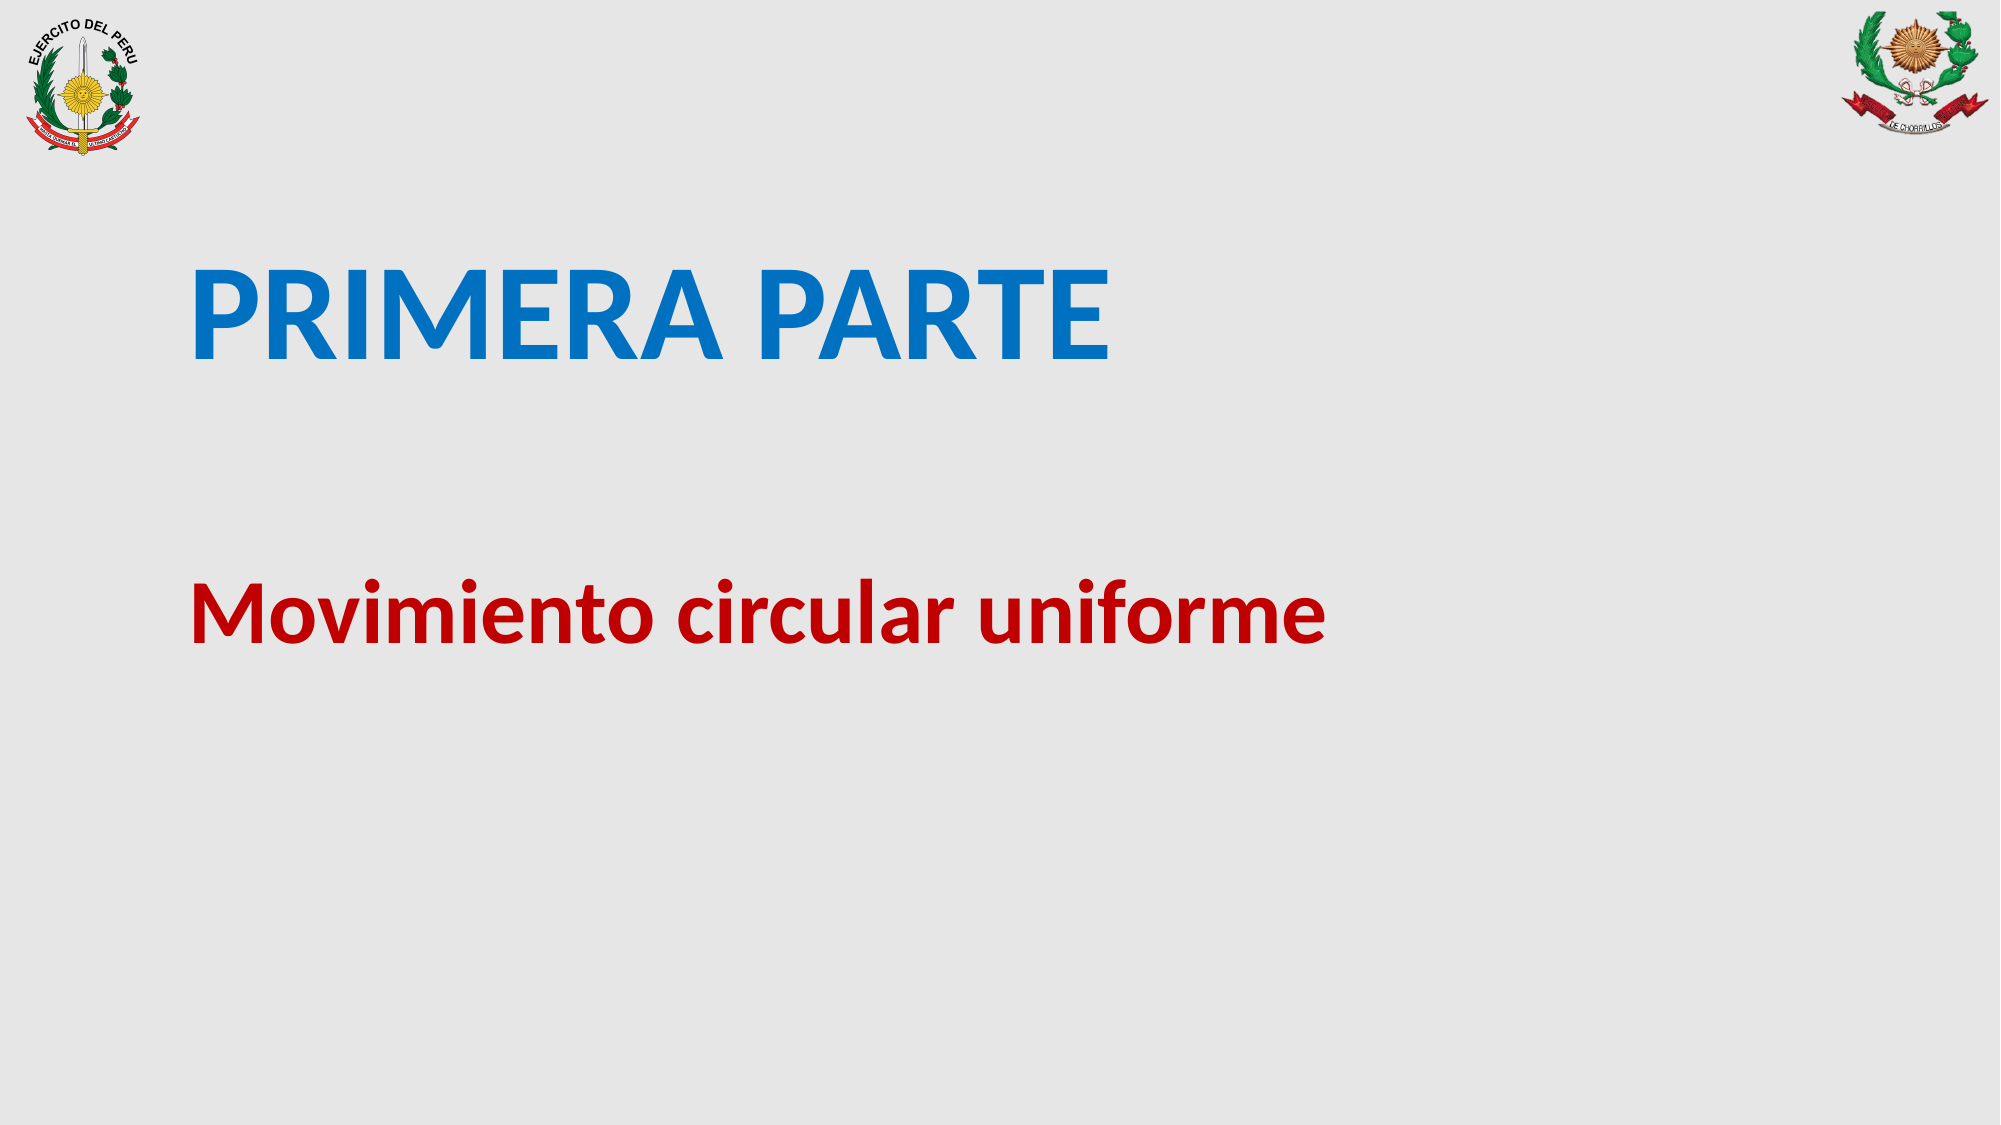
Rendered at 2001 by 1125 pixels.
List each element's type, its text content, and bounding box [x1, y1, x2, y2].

picture [1822, 0, 1999, 146]
picture [26, 19, 140, 156]
text_box PRIMERA PARTE Movimiento circular uniforme [173, 214, 1899, 929]
